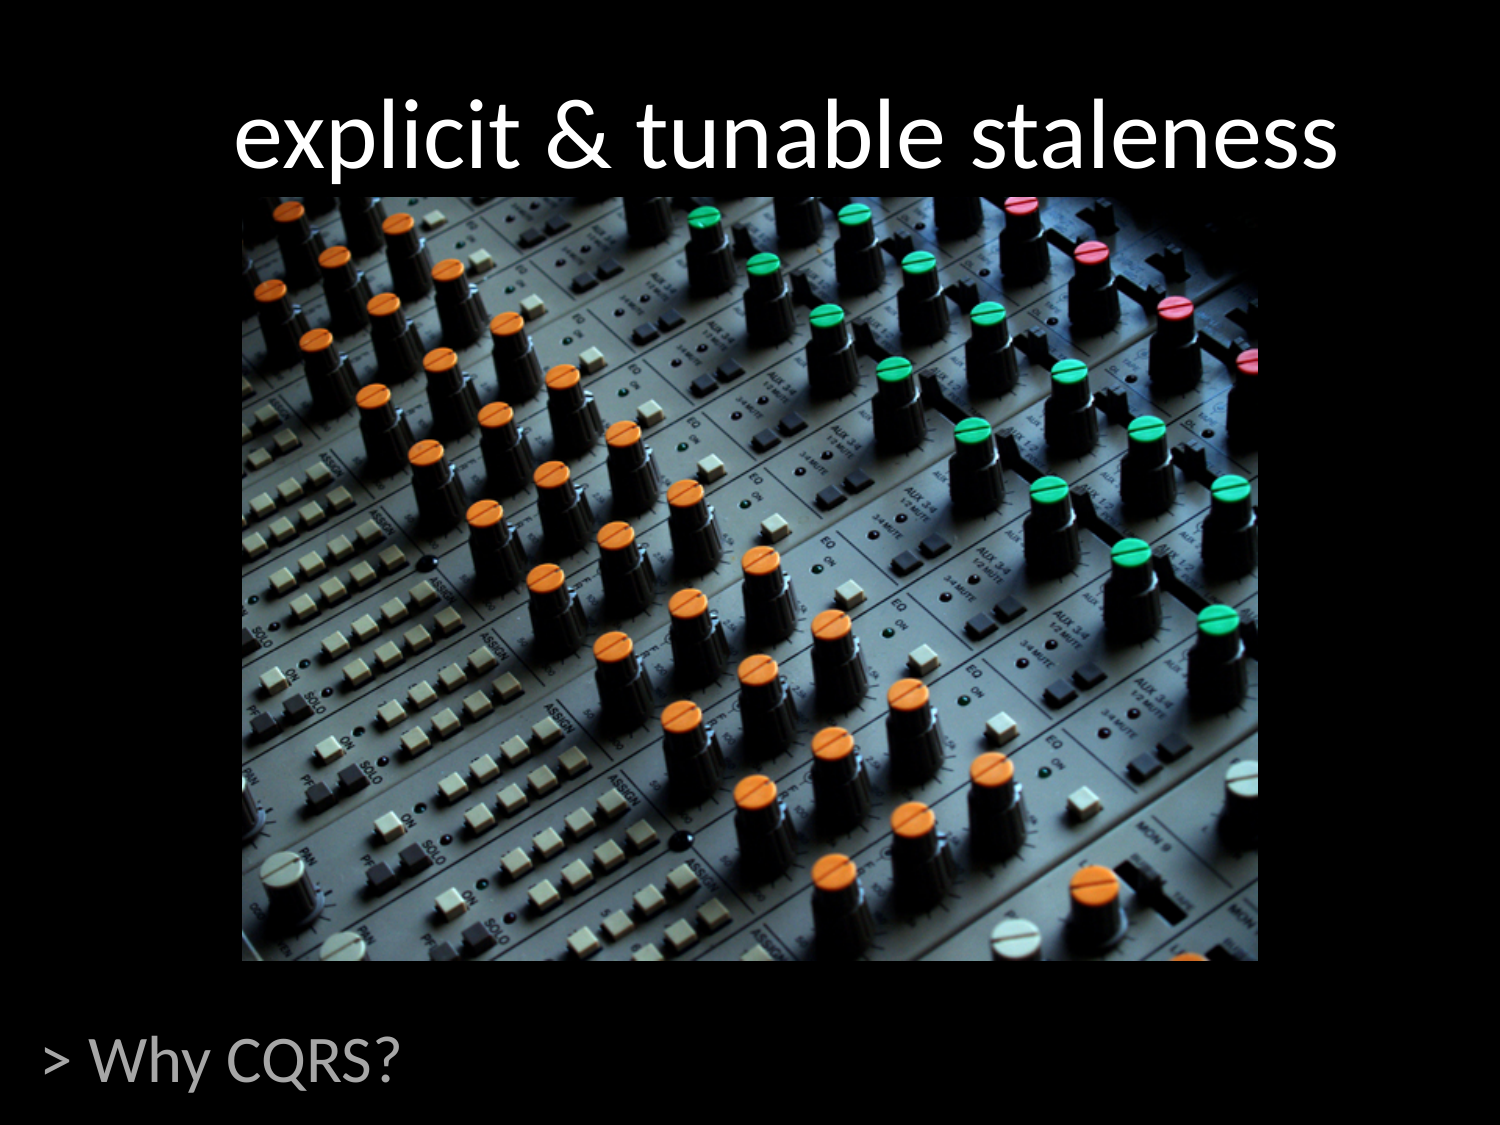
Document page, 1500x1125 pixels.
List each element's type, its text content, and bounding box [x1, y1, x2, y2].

text_box explicit & tunable staleness [125, 61, 1375, 197]
picture [241, 197, 1258, 961]
title > Why CQRS? [24, 999, 1475, 1113]
